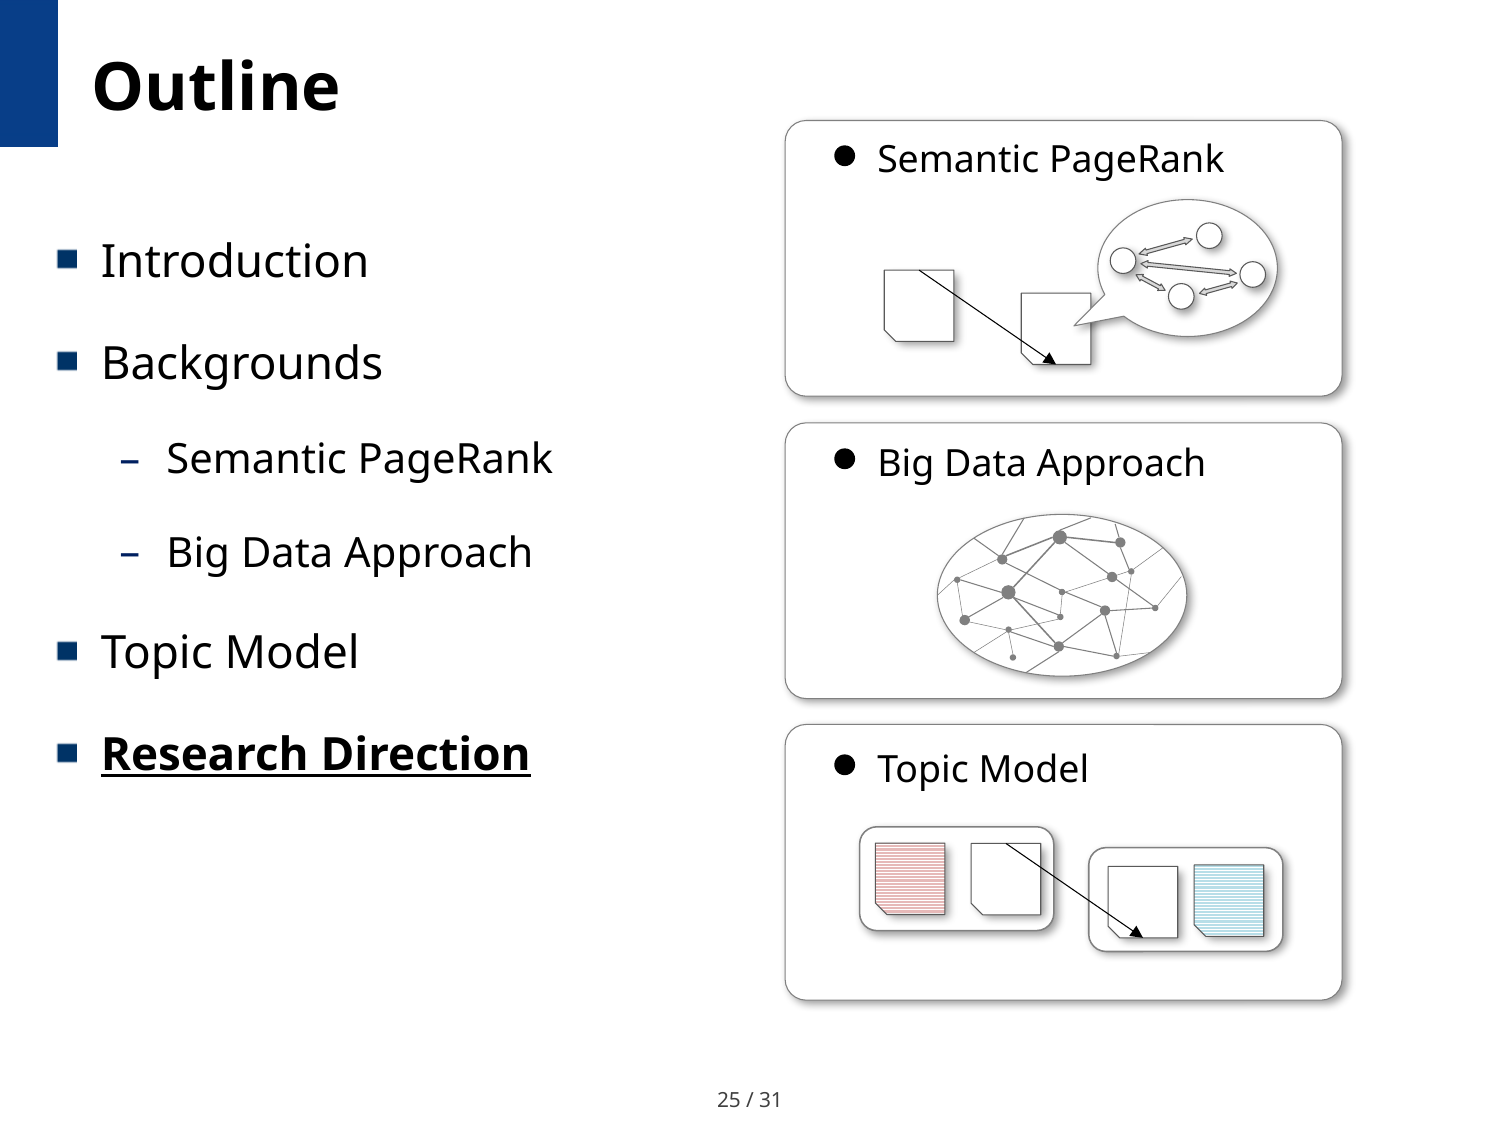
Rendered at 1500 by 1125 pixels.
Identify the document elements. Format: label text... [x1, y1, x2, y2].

title Outline [76, 19, 1471, 149]
picture [44, 242, 77, 275]
list Introduction Backgrounds Semantic PageRank Big Data Approach Topic Model Research Direction [29, 196, 1471, 1071]
picture [0, 0, 58, 147]
picture [44, 344, 77, 377]
text_box Semantic PageRank [862, 120, 1251, 188]
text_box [937, 514, 1188, 677]
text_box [834, 730, 1117, 799]
picture [44, 634, 77, 667]
picture [44, 736, 77, 769]
text_box [782, 118, 1345, 399]
text_box [782, 722, 1345, 1003]
text_box [782, 420, 1345, 701]
text_box [832, 143, 858, 169]
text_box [859, 826, 1284, 952]
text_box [883, 199, 1278, 365]
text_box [834, 424, 1294, 493]
